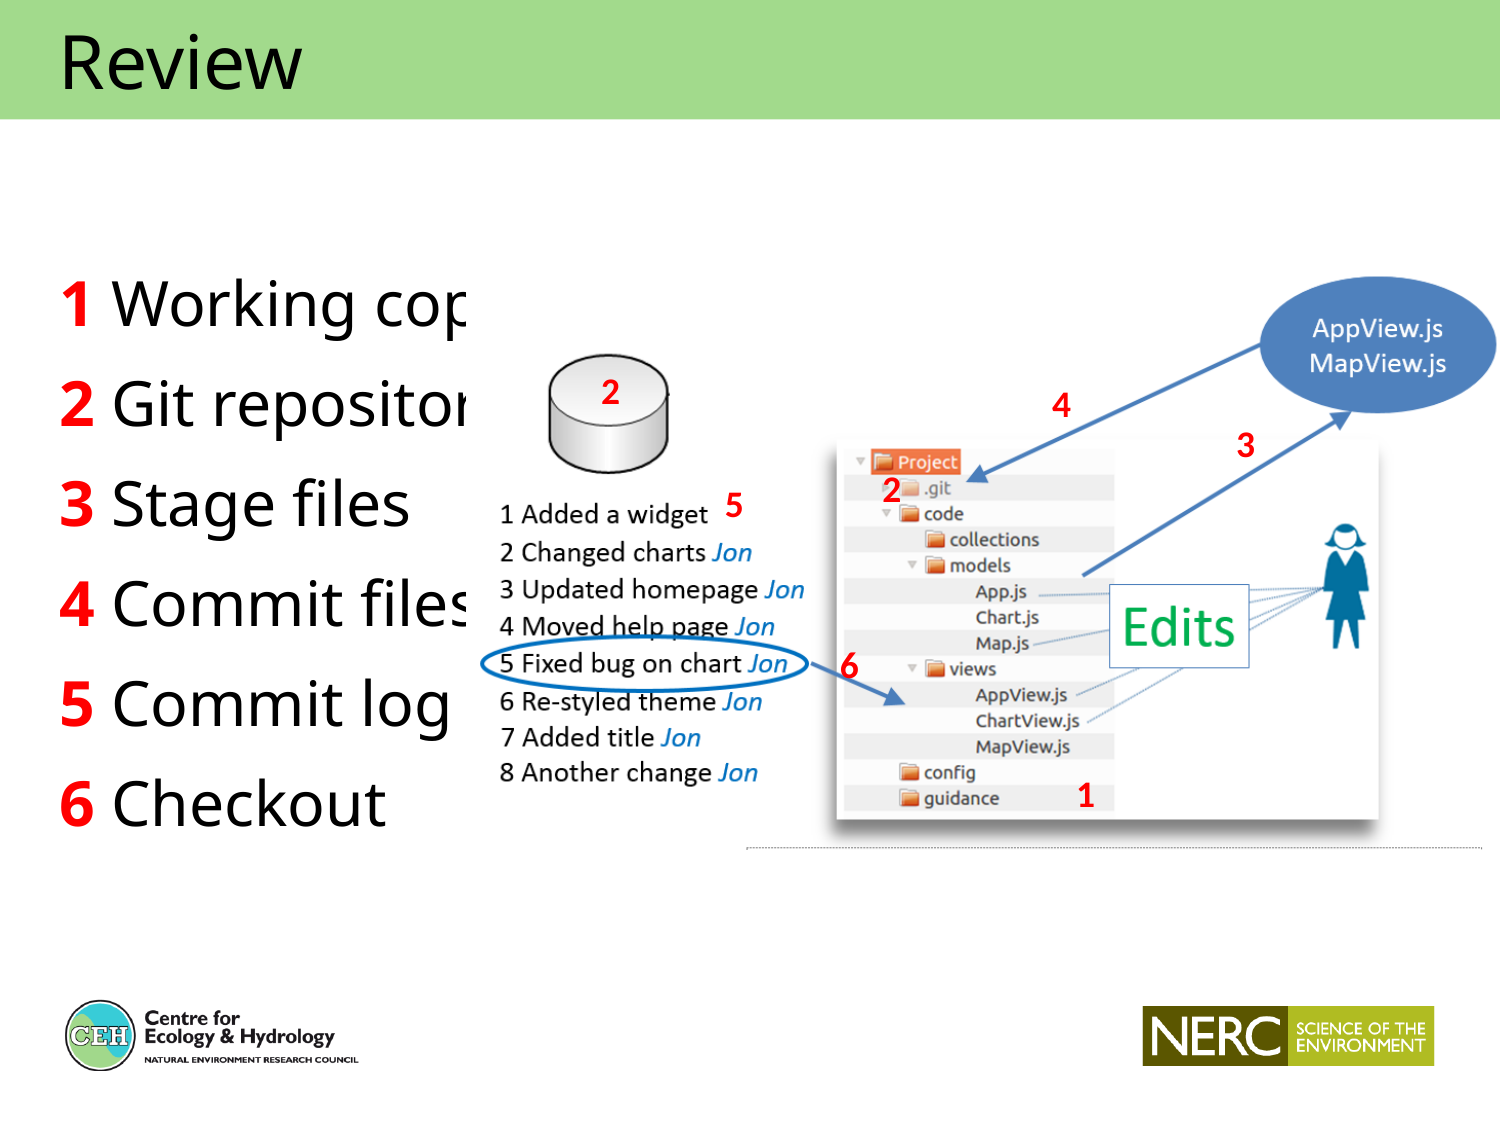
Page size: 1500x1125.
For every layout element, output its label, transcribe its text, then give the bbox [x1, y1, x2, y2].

picture [63, 1005, 359, 1071]
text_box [465, 257, 1500, 851]
list Review [0, 0, 1500, 120]
picture [1139, 1003, 1436, 1068]
list 1 Working copy 2 Git repository 3 Stage files 4 Commit files 5 Commit log 6 Checkout [0, 217, 765, 1005]
